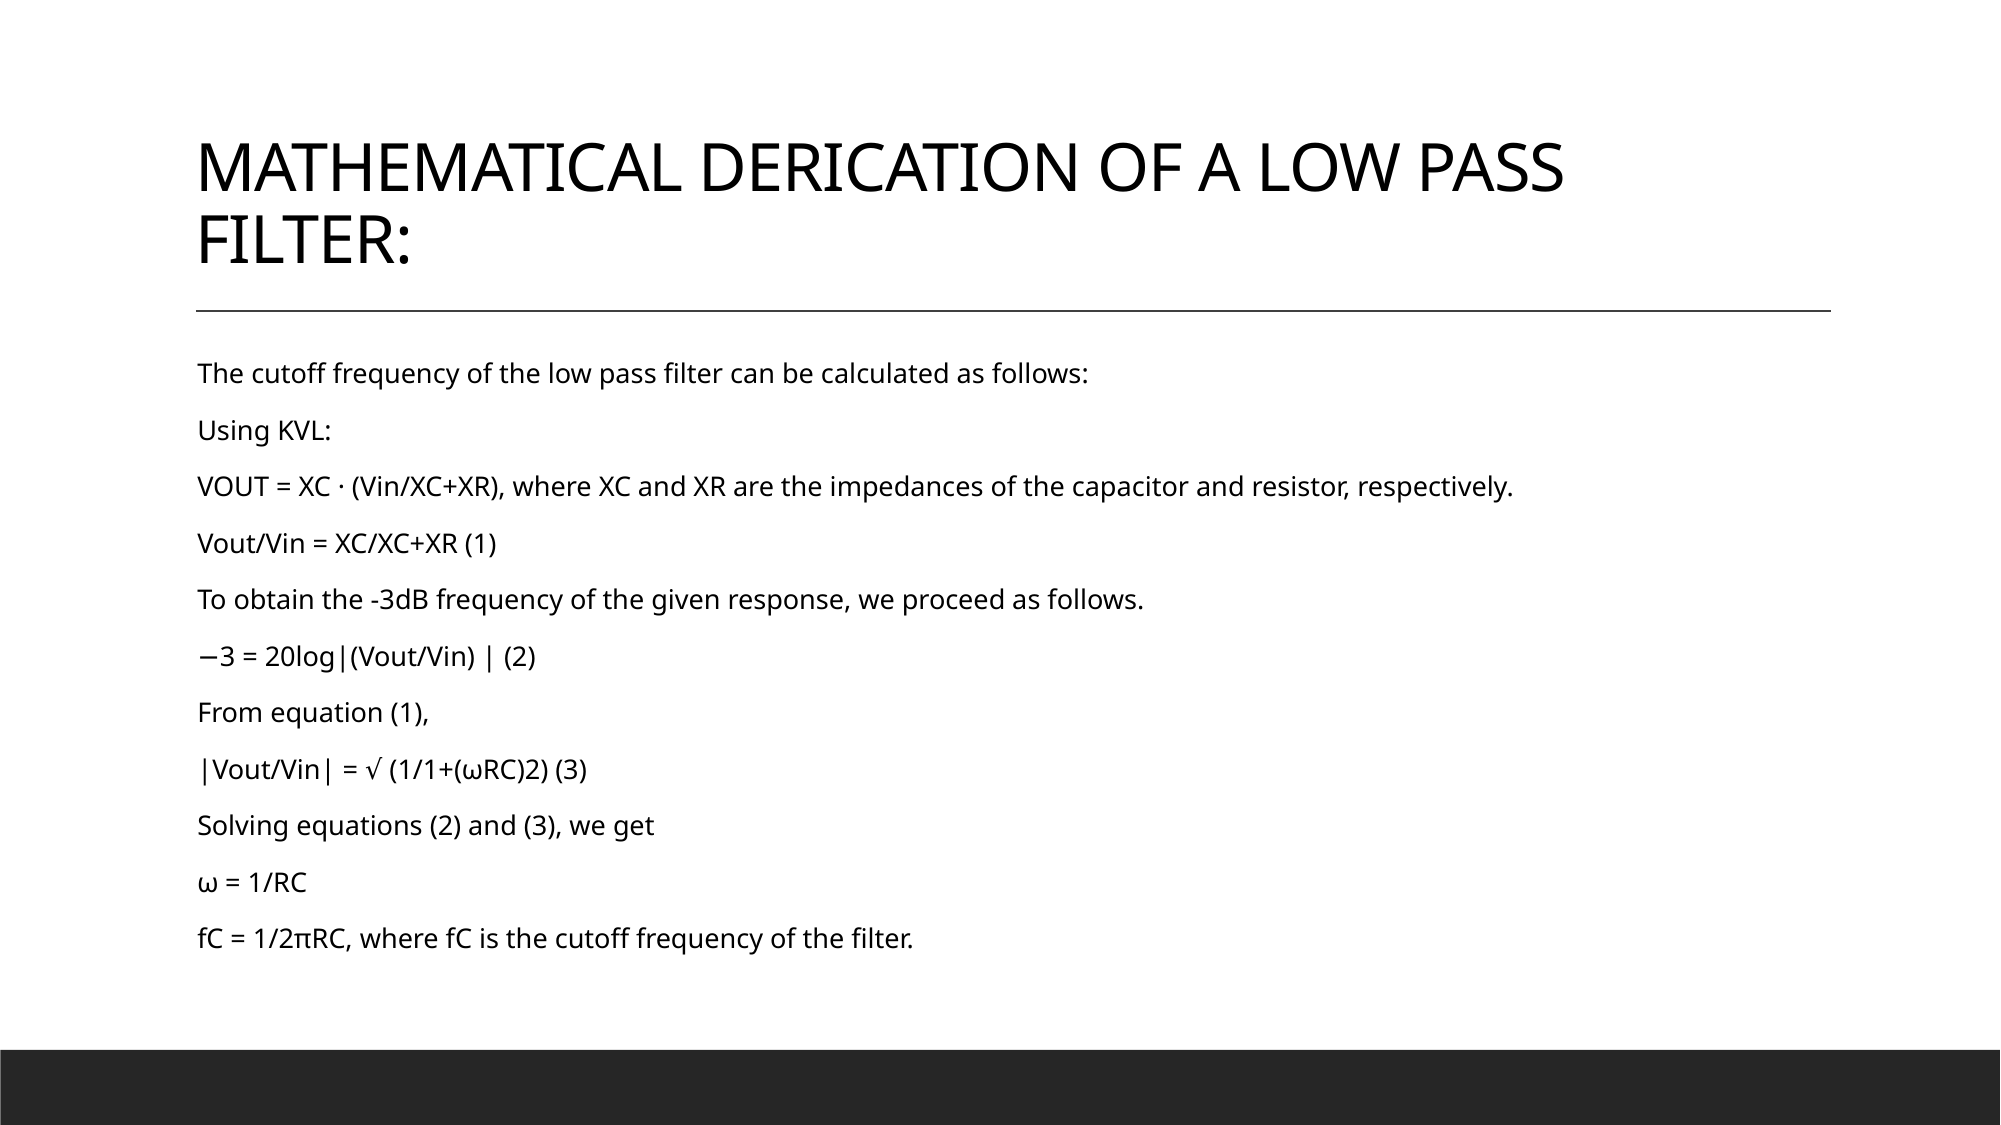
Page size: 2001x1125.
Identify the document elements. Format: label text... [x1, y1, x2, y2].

title MATHEMATICAL DERICATION OF A LOW PASS FILTER: [180, 47, 1830, 285]
list The cutoff frequency of the low pass filter can be calculated as follows: Using KVL: VOUT = XC · (Vin/XC+XR), where XC and XR are the impedances of the capacitor and resistor, respectively. Vout/Vin = XC/XC+XR (1) To obtain the -3dB frequency of the given response, we proceed as follows. −3 = 20log|(Vout/Vin) | (2) From equation (1), |Vout/Vin| = √ (1/1+(ωRC)2) (3) Solving equations (2) and (3), we get ω = 1/RC fC = 1/2πRC, where fC is the cutoff frequency of the filter. [180, 345, 1830, 963]
